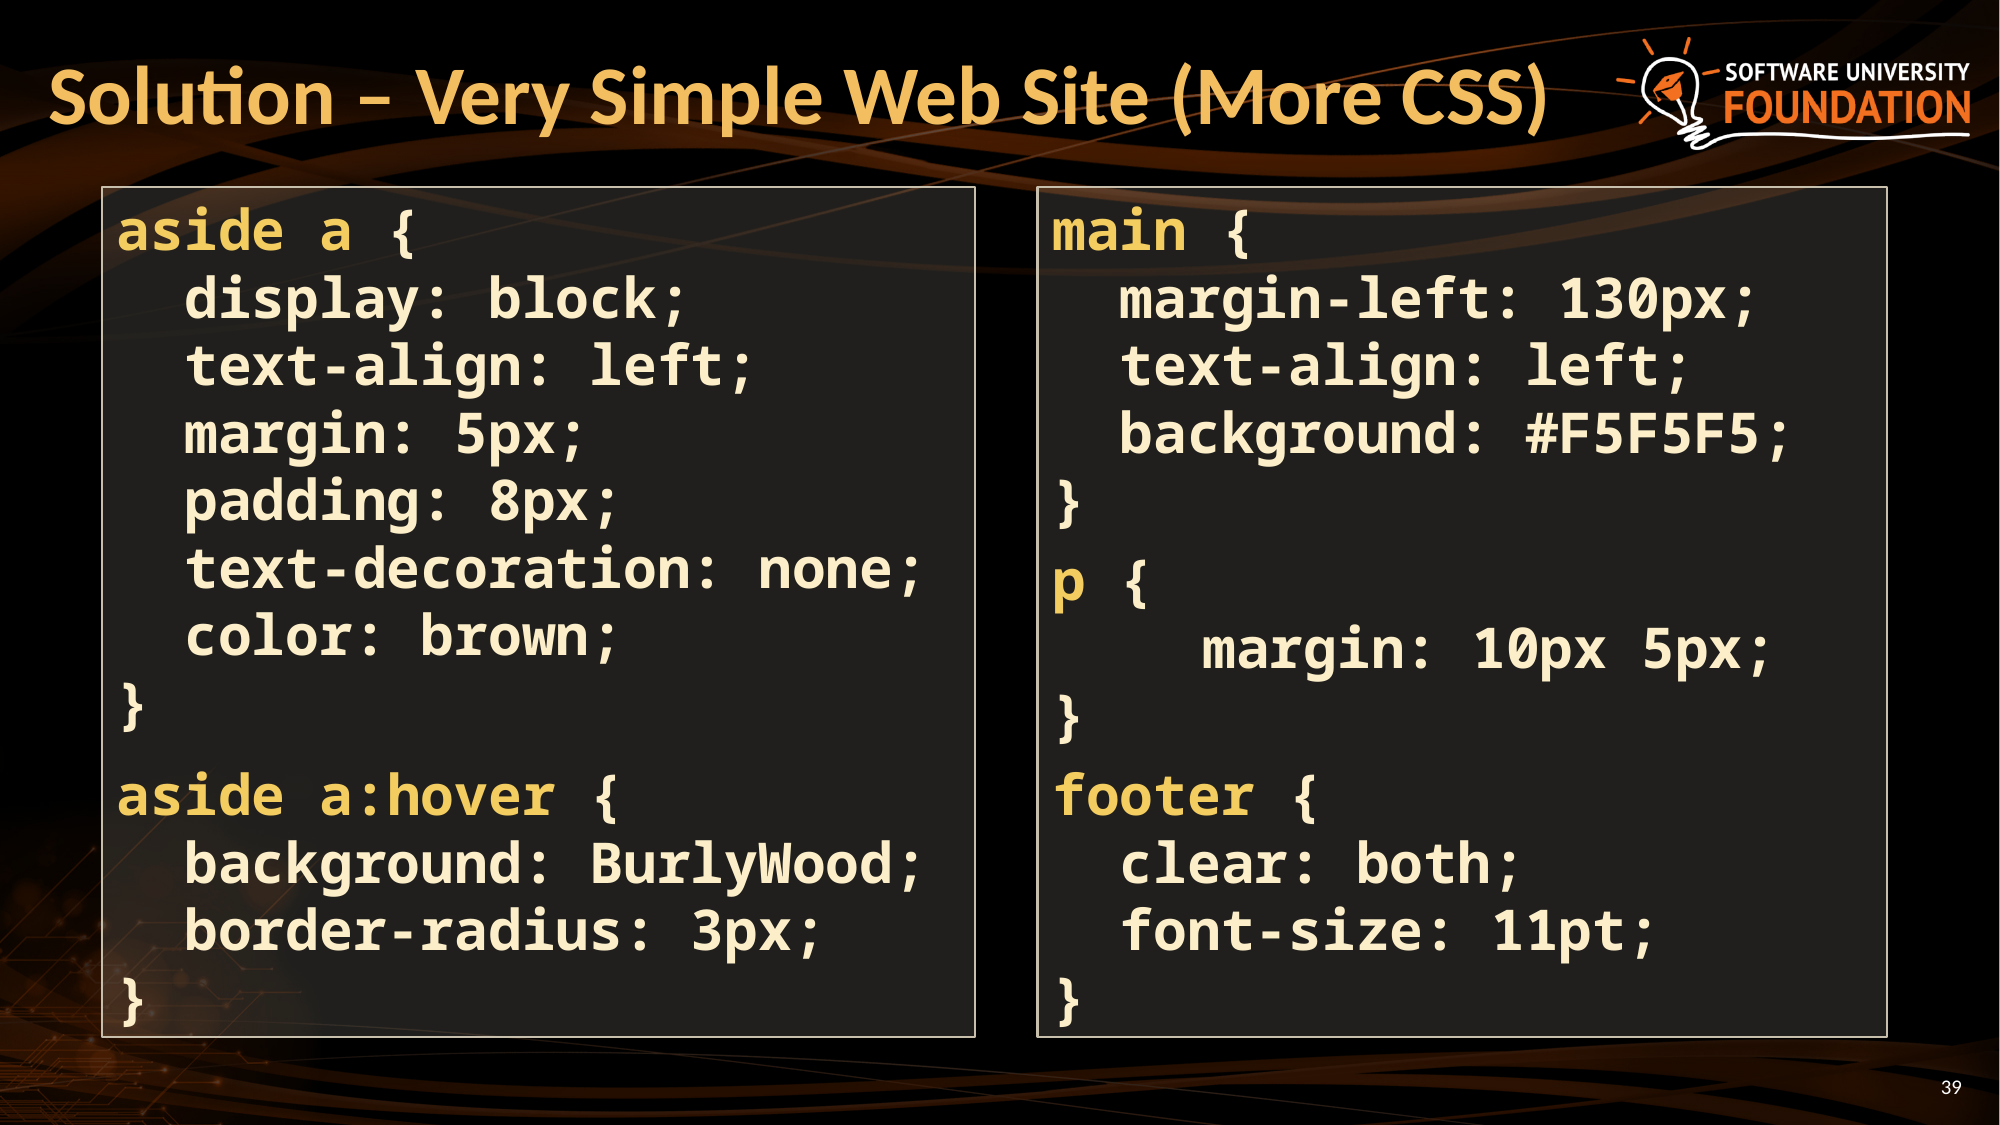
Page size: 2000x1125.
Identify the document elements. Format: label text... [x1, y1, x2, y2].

picture [0, 0, 2000, 1125]
text_box aside a { display: block; text-align: left; margin: 5px; padding: 8px; text-decoration: none; color: brown; } aside a:hover { background: BurlyWood; border-radius: 3px; } [102, 187, 975, 1037]
title Solution – Very Simple Web Site (More CSS) [30, 6, 1602, 189]
slide_number 39 [1897, 1070, 1968, 1103]
text_box main { margin-left: 130px; text-align: left; background: #F5F5F5; } p { margin: 10px 5px; } footer { clear: both; font-size: 11pt; } [1037, 187, 1888, 1037]
